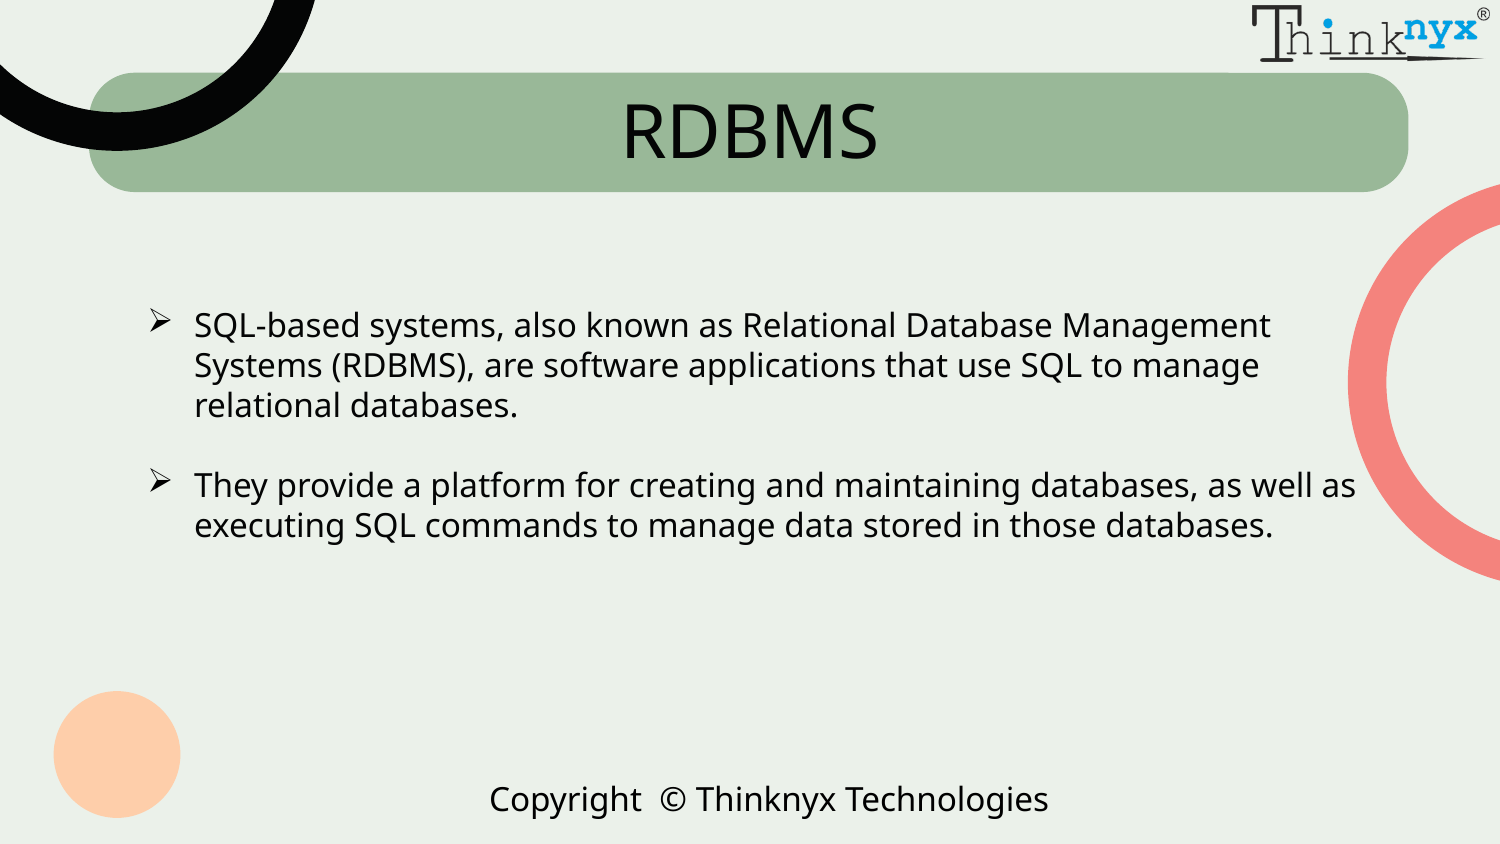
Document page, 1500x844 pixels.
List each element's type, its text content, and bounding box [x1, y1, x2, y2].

picture [1252, 5, 1490, 62]
text_box SQL-based systems, also known as Relational Database Management Systems (RDBMS), are software applications that use SQL to manage relational databases. They provide a platform for creating and maintaining databases, as well as executing SQL commands to manage data stored in those databases. [132, 297, 1383, 552]
title RDBMS [116, 100, 1383, 172]
